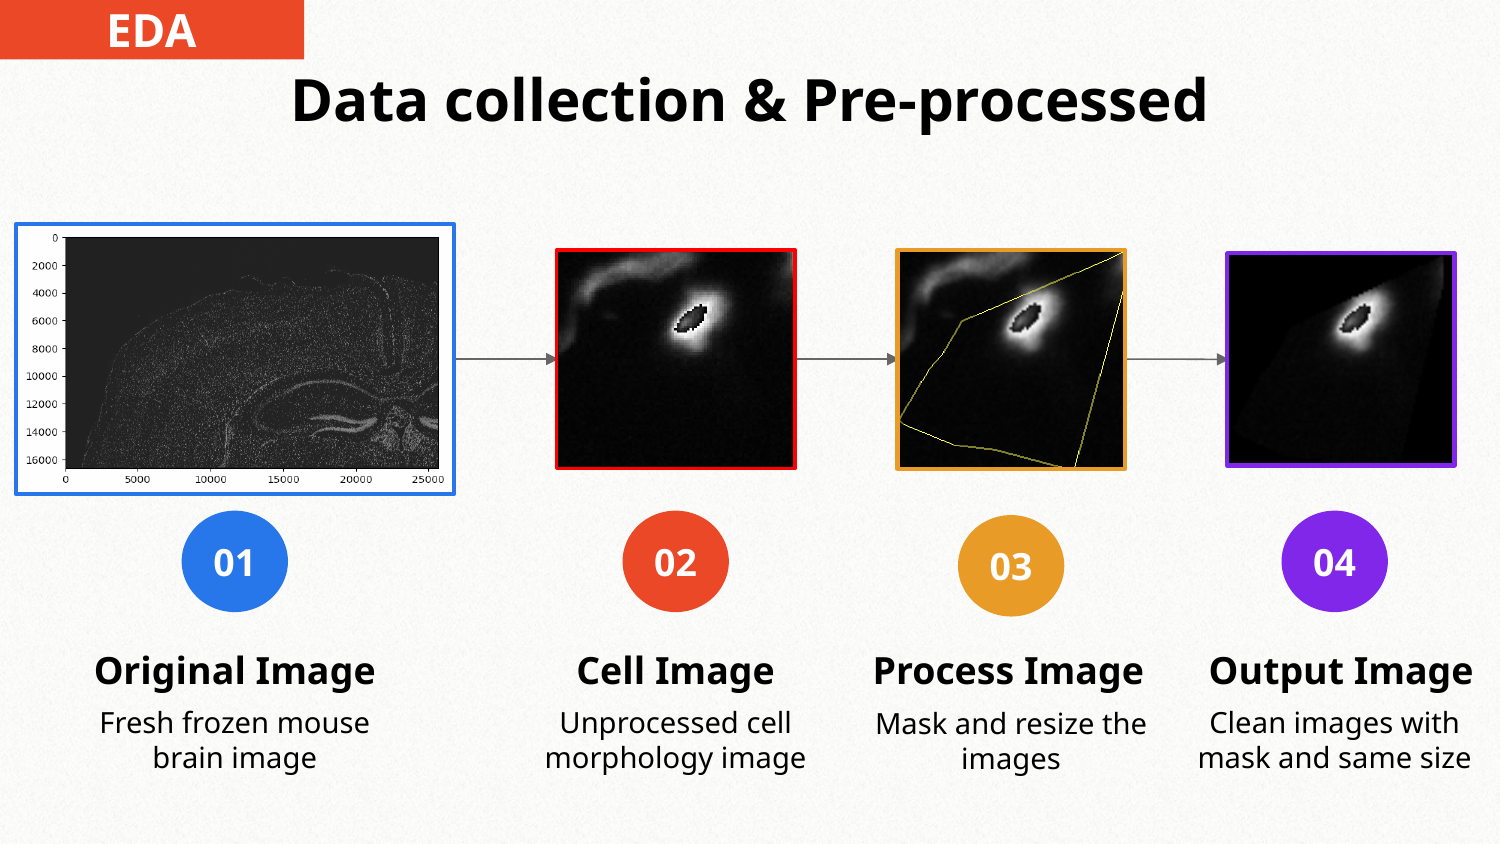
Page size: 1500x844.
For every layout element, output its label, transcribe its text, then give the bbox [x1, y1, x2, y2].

picture [1228, 254, 1453, 464]
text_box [851, 514, 1183, 773]
text_box EDA [0, 0, 305, 60]
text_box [1163, 510, 1500, 777]
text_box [504, 510, 847, 777]
picture [899, 251, 1123, 467]
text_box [63, 510, 406, 777]
title Data collection & Pre-processed [0, 67, 1500, 129]
picture [17, 226, 453, 493]
picture [558, 251, 794, 467]
